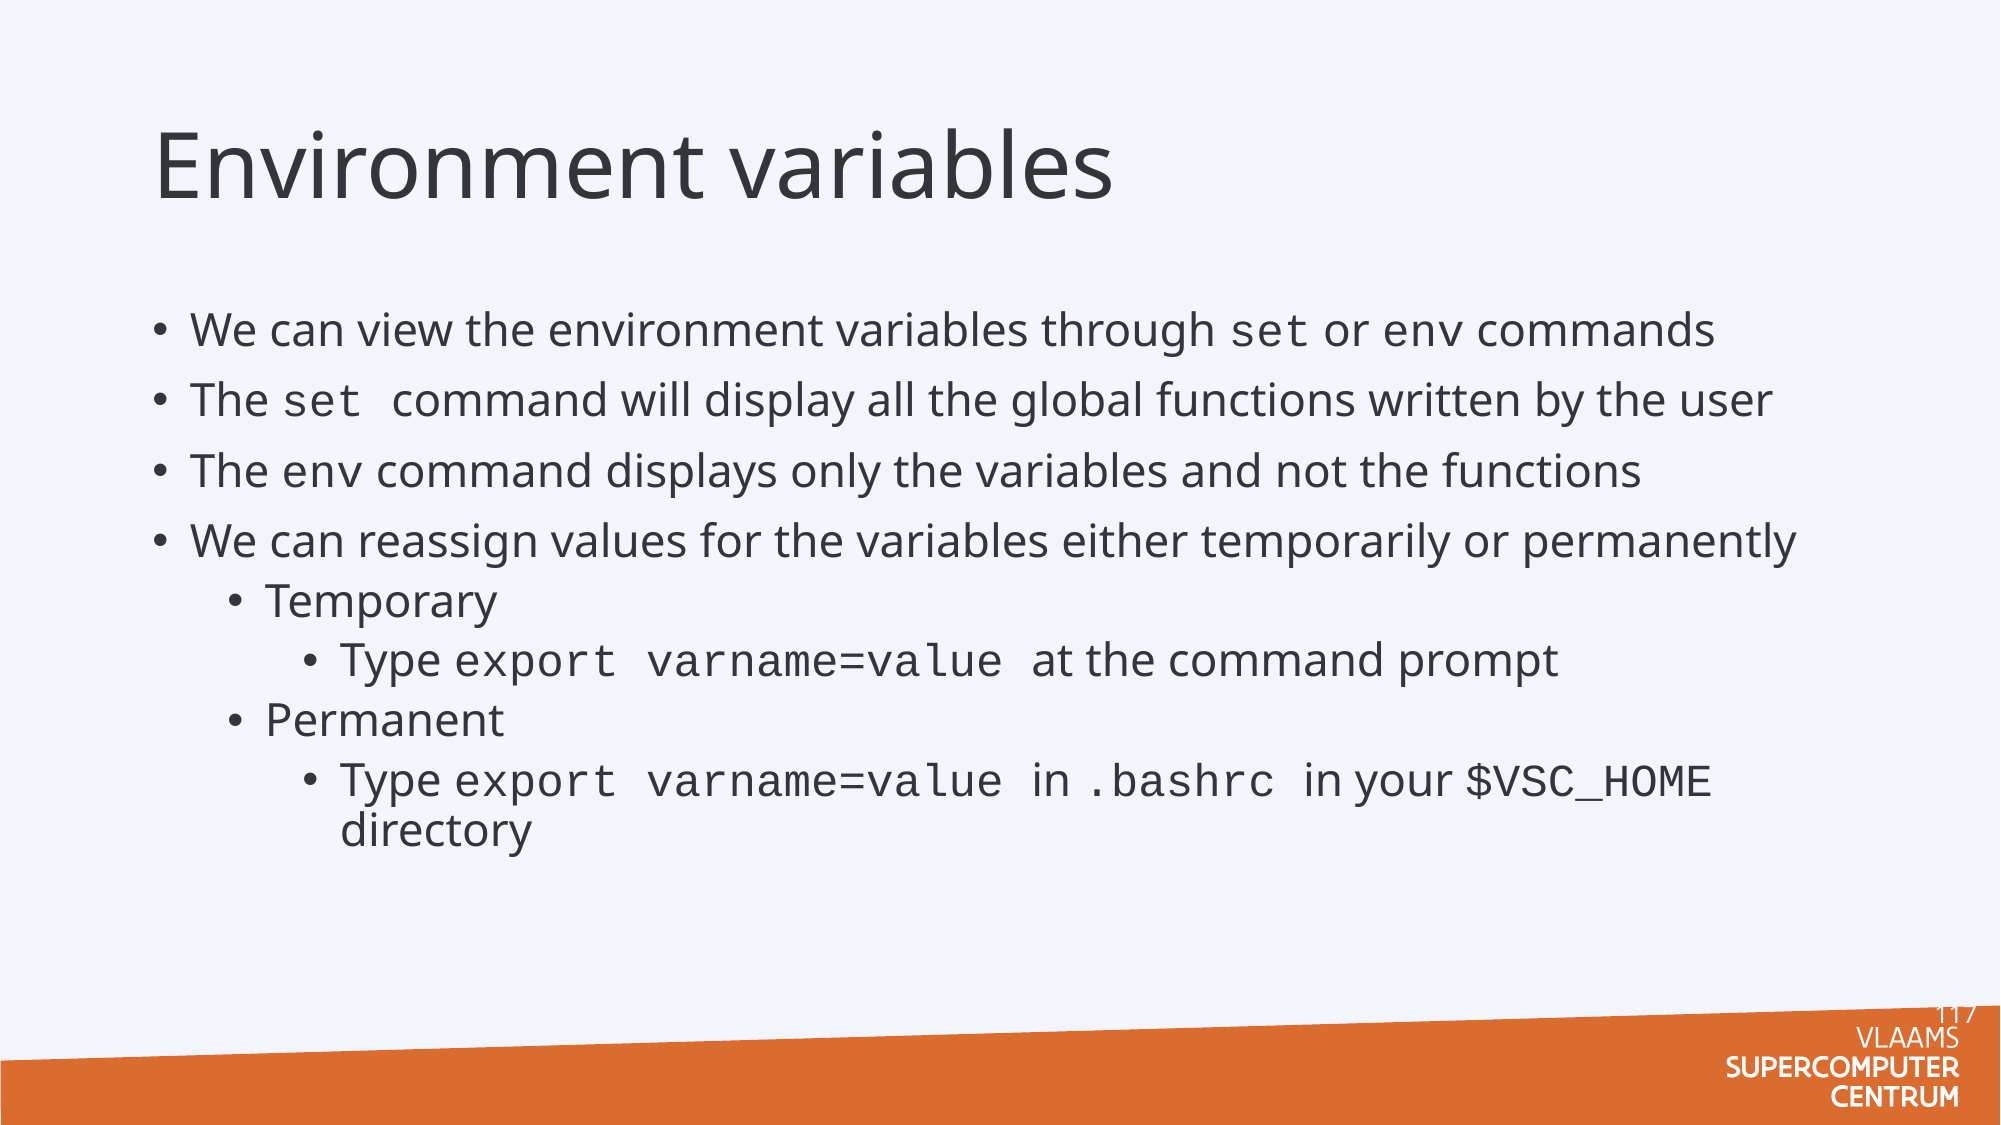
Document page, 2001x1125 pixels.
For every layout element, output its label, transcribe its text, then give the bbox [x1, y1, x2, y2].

picture [1725, 1021, 1960, 1117]
slide_number 117 [1787, 992, 1993, 1040]
list We can view the environment variables through set or env commands The set command will display all the global functions written by the user The env command displays only the variables and not the functions We can reassign values for the variables either temporarily or permanently Temporary Type export varname=value at the command prompt Permanent Type export varname=value in .bashrc in your $VSC_HOME directory [137, 299, 1863, 1014]
title Environment variables [137, 59, 1863, 278]
